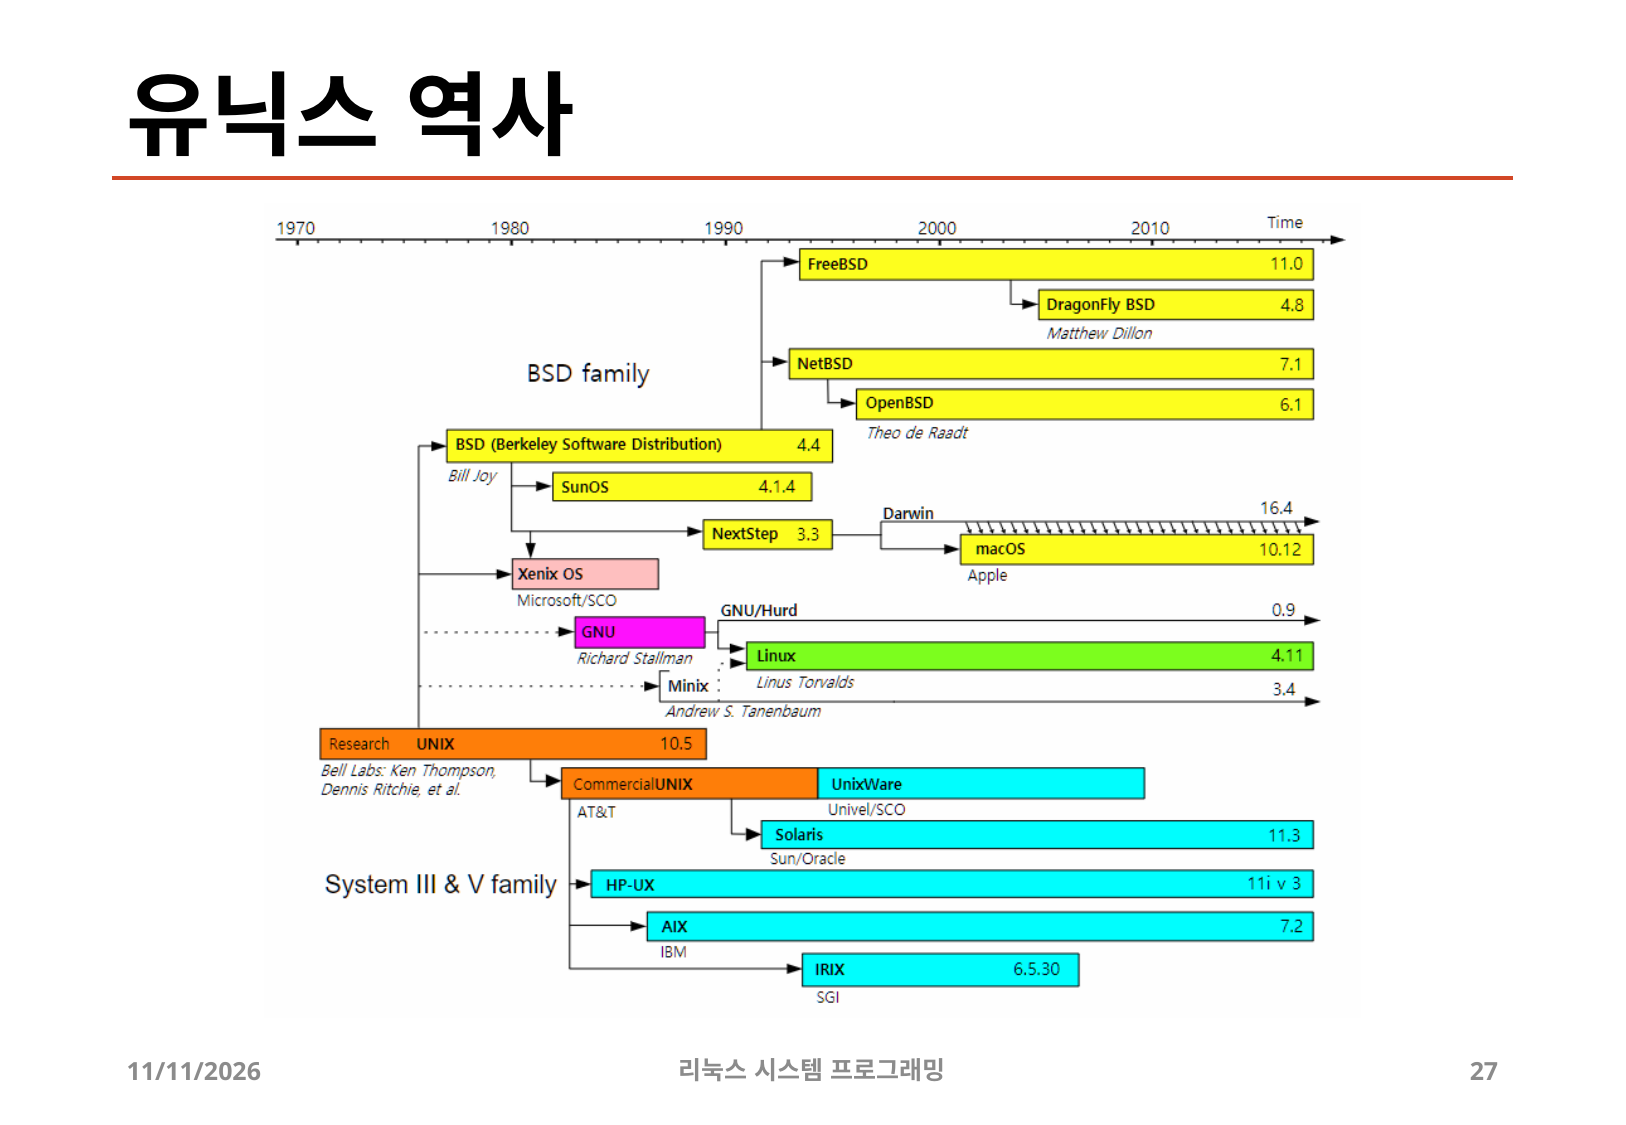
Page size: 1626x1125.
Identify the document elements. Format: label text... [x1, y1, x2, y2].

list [264, 203, 1361, 1018]
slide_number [111, 1042, 303, 1103]
title 유닉스 역사 [111, 59, 1514, 179]
footer 리눅스 시스템 프로그래밍 [538, 1042, 1087, 1103]
slide_number 27 [1433, 1042, 1514, 1103]
